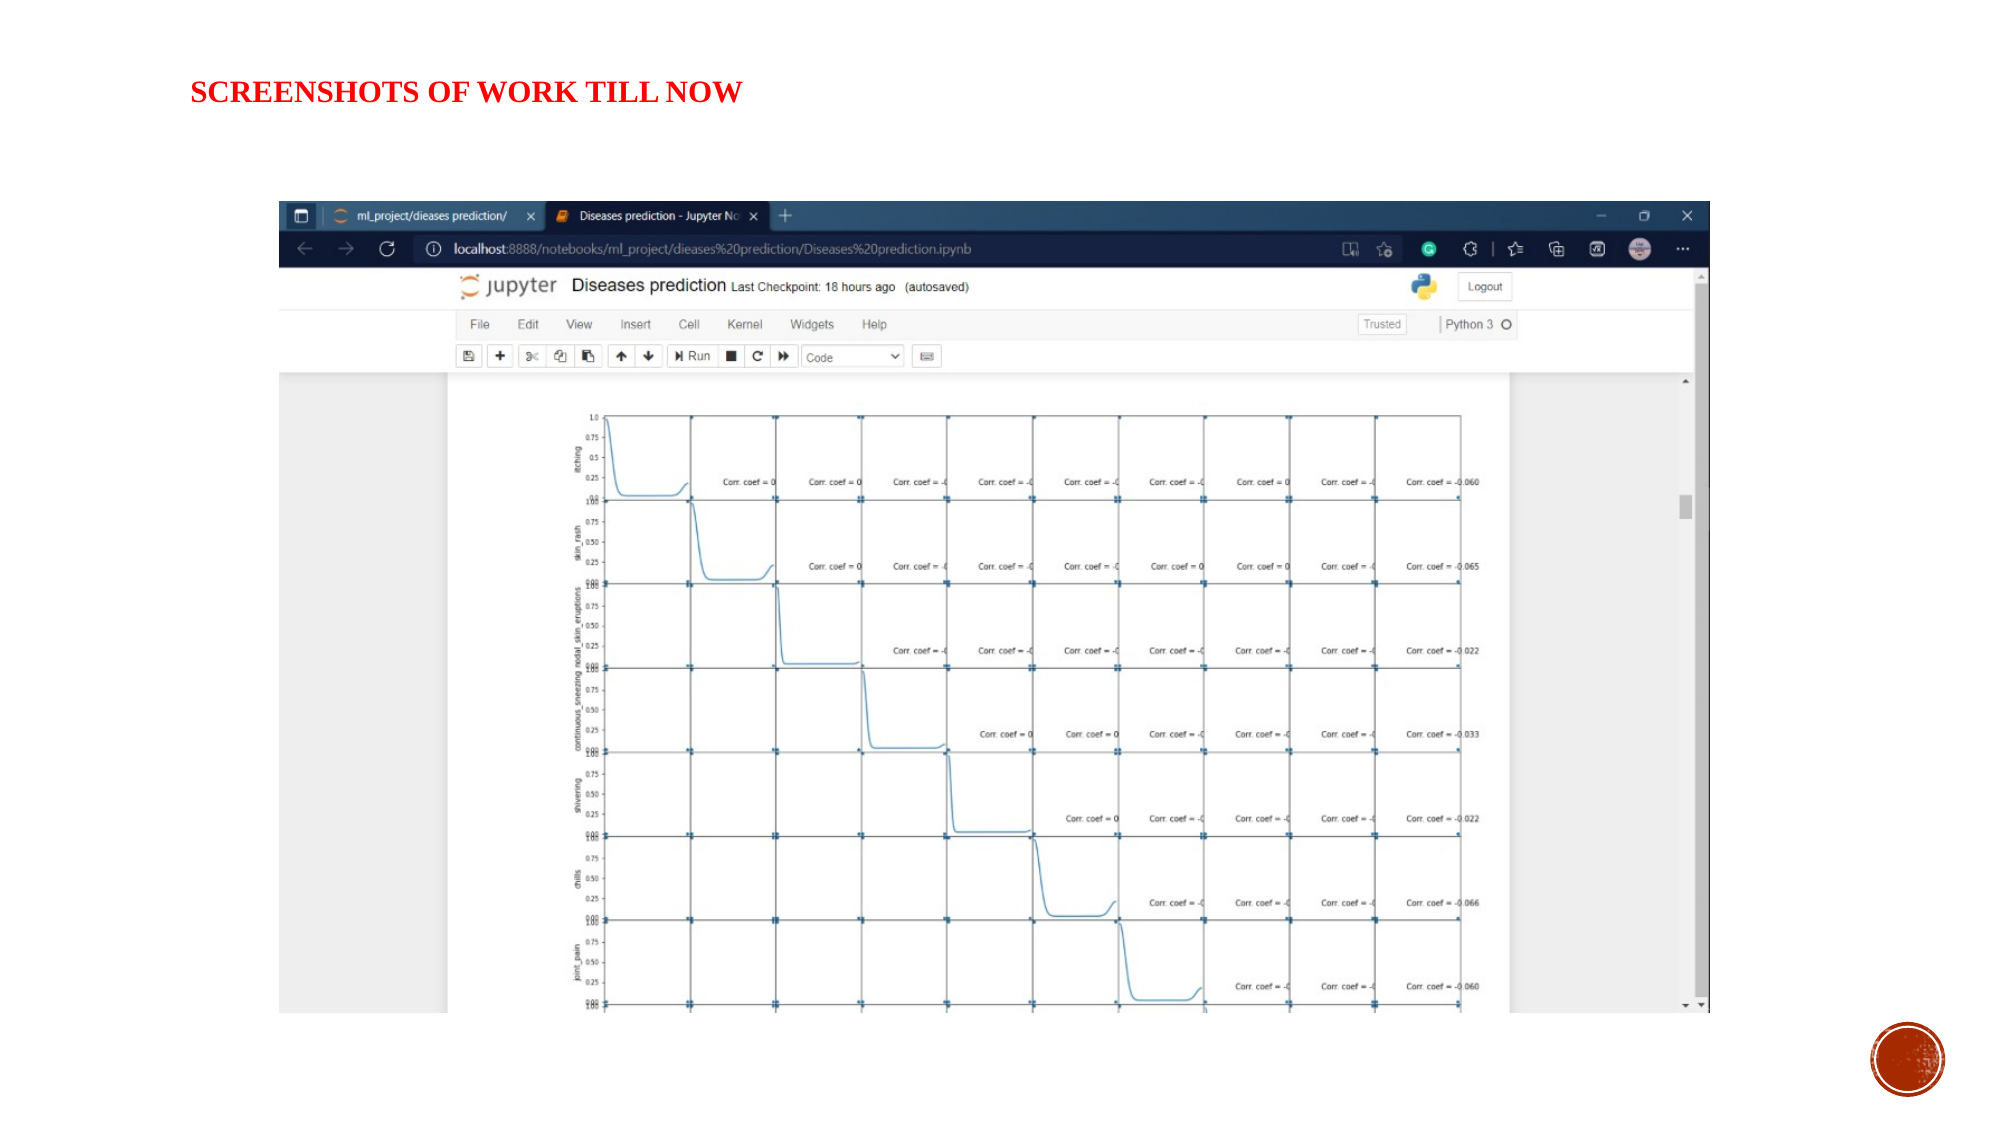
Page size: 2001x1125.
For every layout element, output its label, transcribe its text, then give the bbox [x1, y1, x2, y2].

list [283, 205, 1705, 1010]
title Screenshots of Work till Now [175, 67, 1826, 202]
